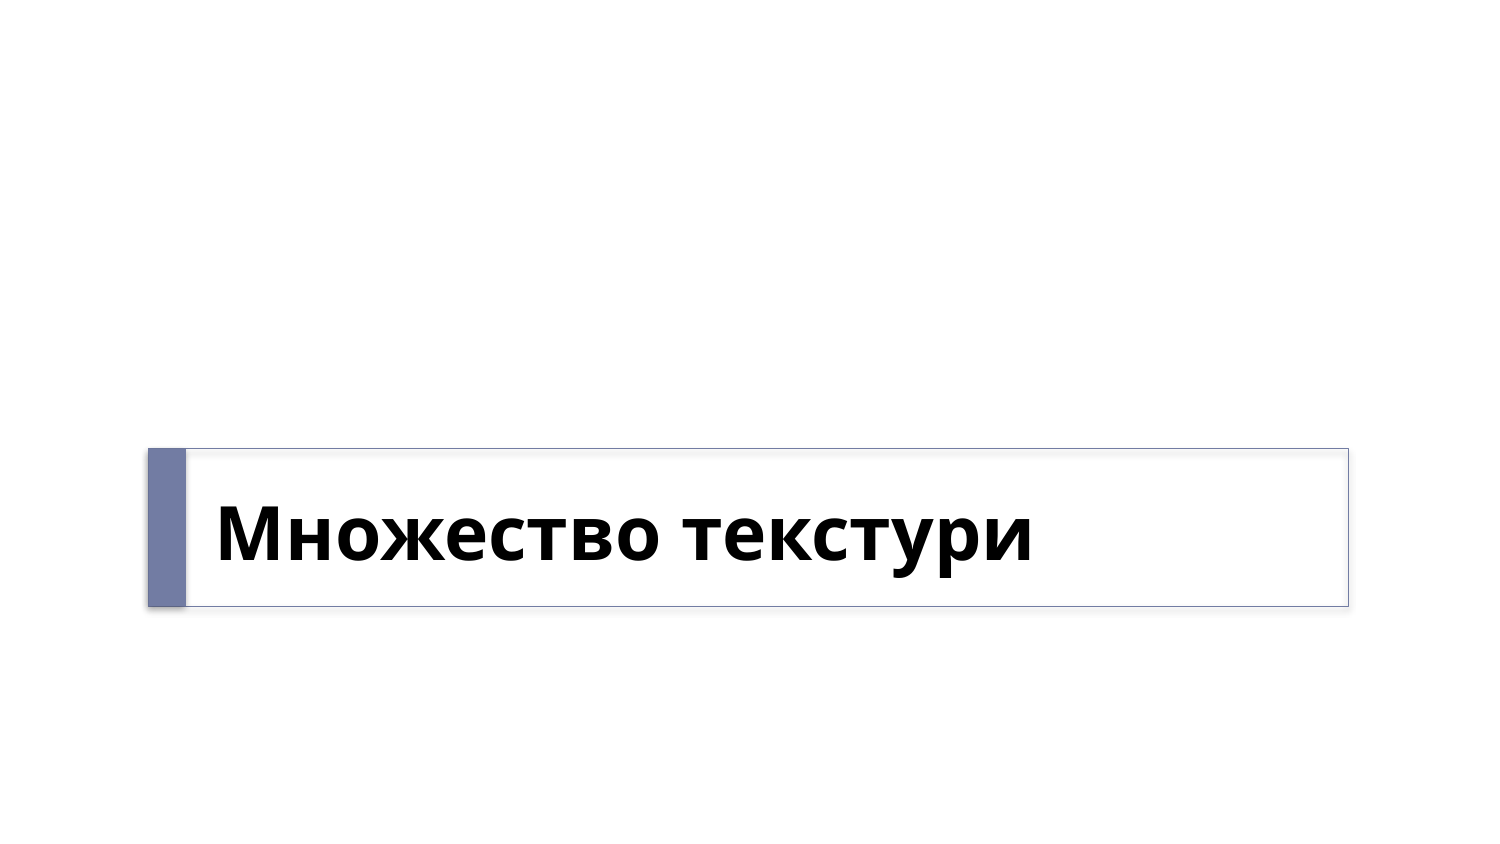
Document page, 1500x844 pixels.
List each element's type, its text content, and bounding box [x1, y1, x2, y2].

title Множество текстури [200, 478, 1325, 600]
